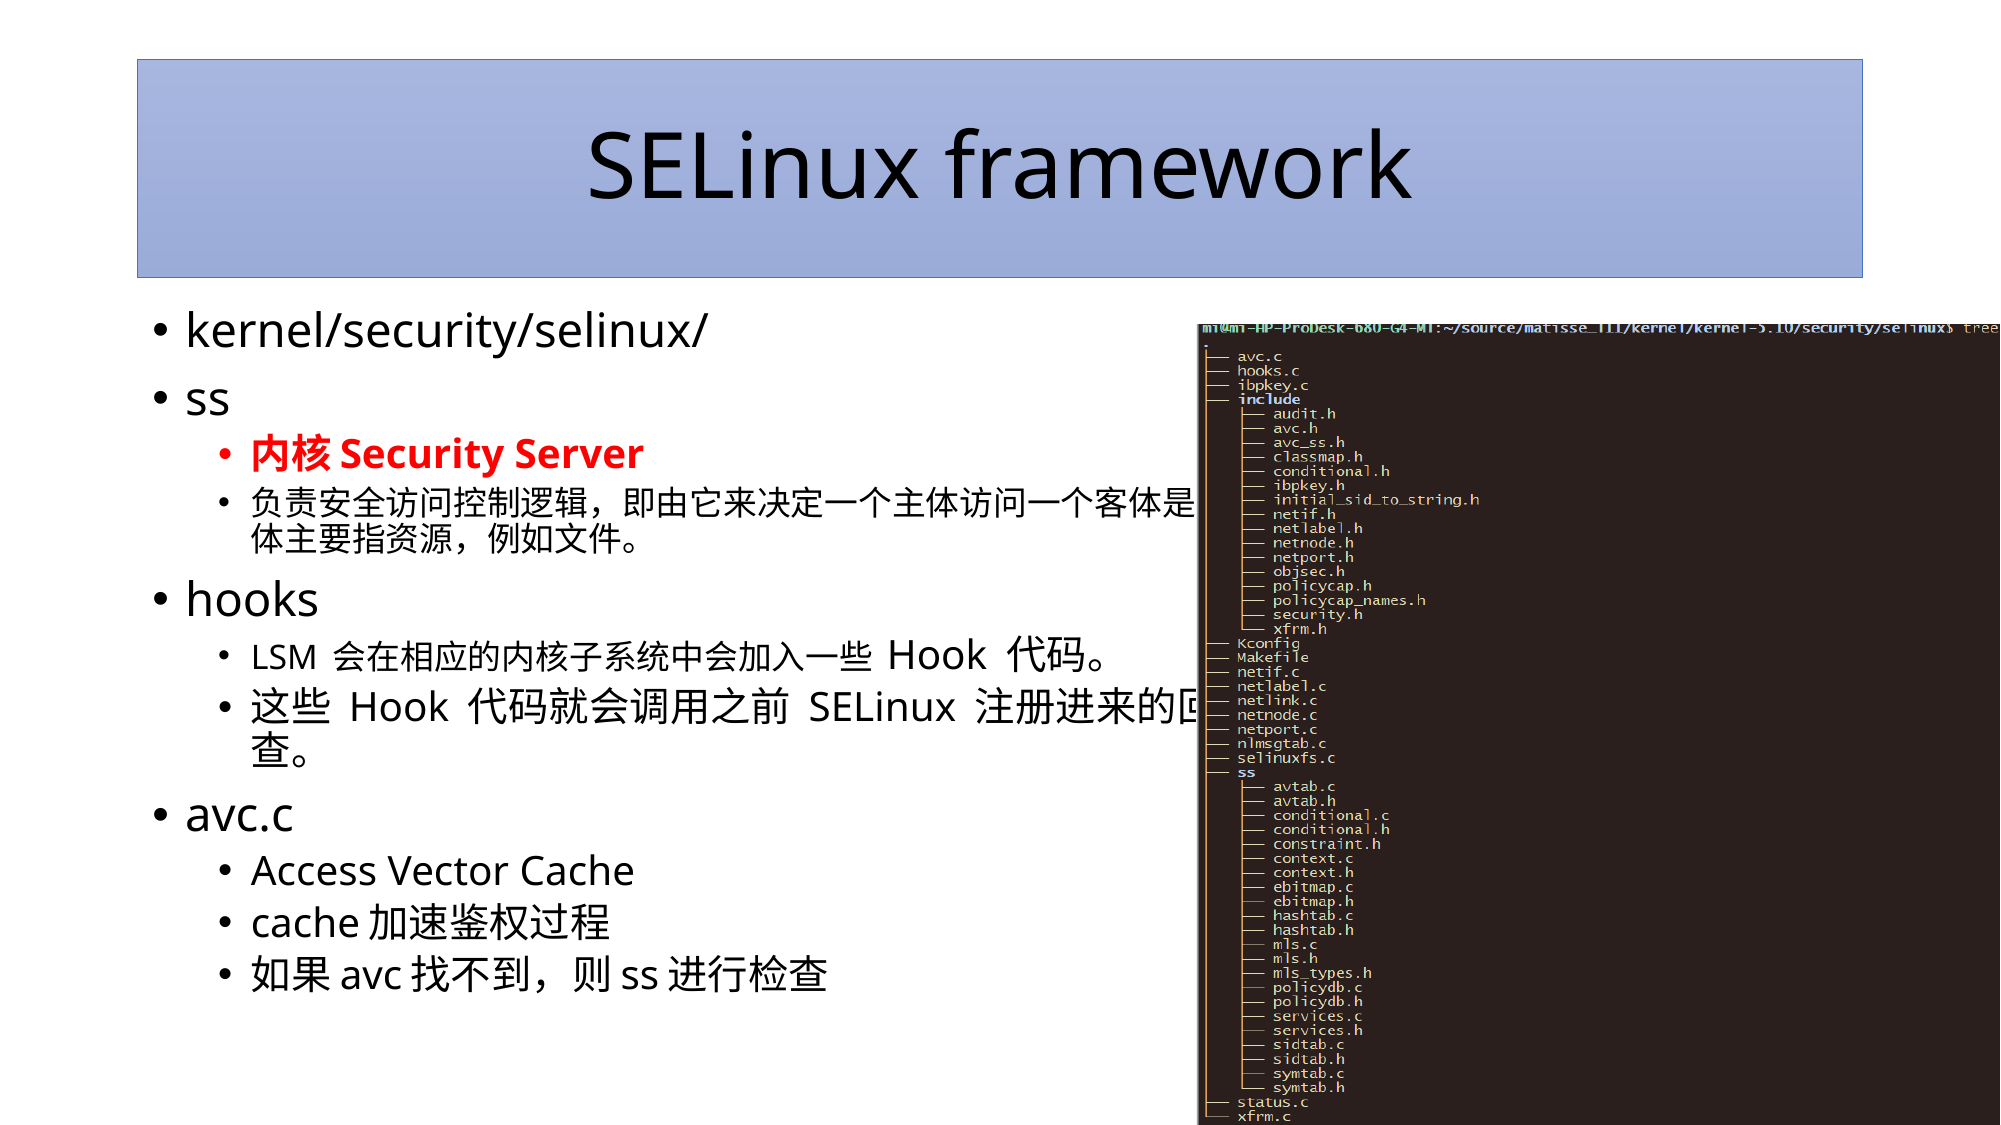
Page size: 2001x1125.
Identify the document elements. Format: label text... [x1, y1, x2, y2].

list kernel/security/selinux/ ss 内核Security Server 负责安全访问控制逻辑，即由它来决定一个主体访问一个客体是否是合法的，这个主体一般是指进程，而客体主要指资源，例如文件。 hooks LSM 会在相应的内核子系统中会加入一些 Hook 代码。 这些 Hook 代码就会调用之前 SELinux 注册进来的回调函数，以便后者可以进行安全检查。 avc.c Access Vector Cache cache加速鉴权过程 如果avc找不到，则ss进行检查 [137, 299, 1863, 1014]
title SELinux framework [137, 59, 1863, 278]
picture [1196, 324, 2000, 1125]
